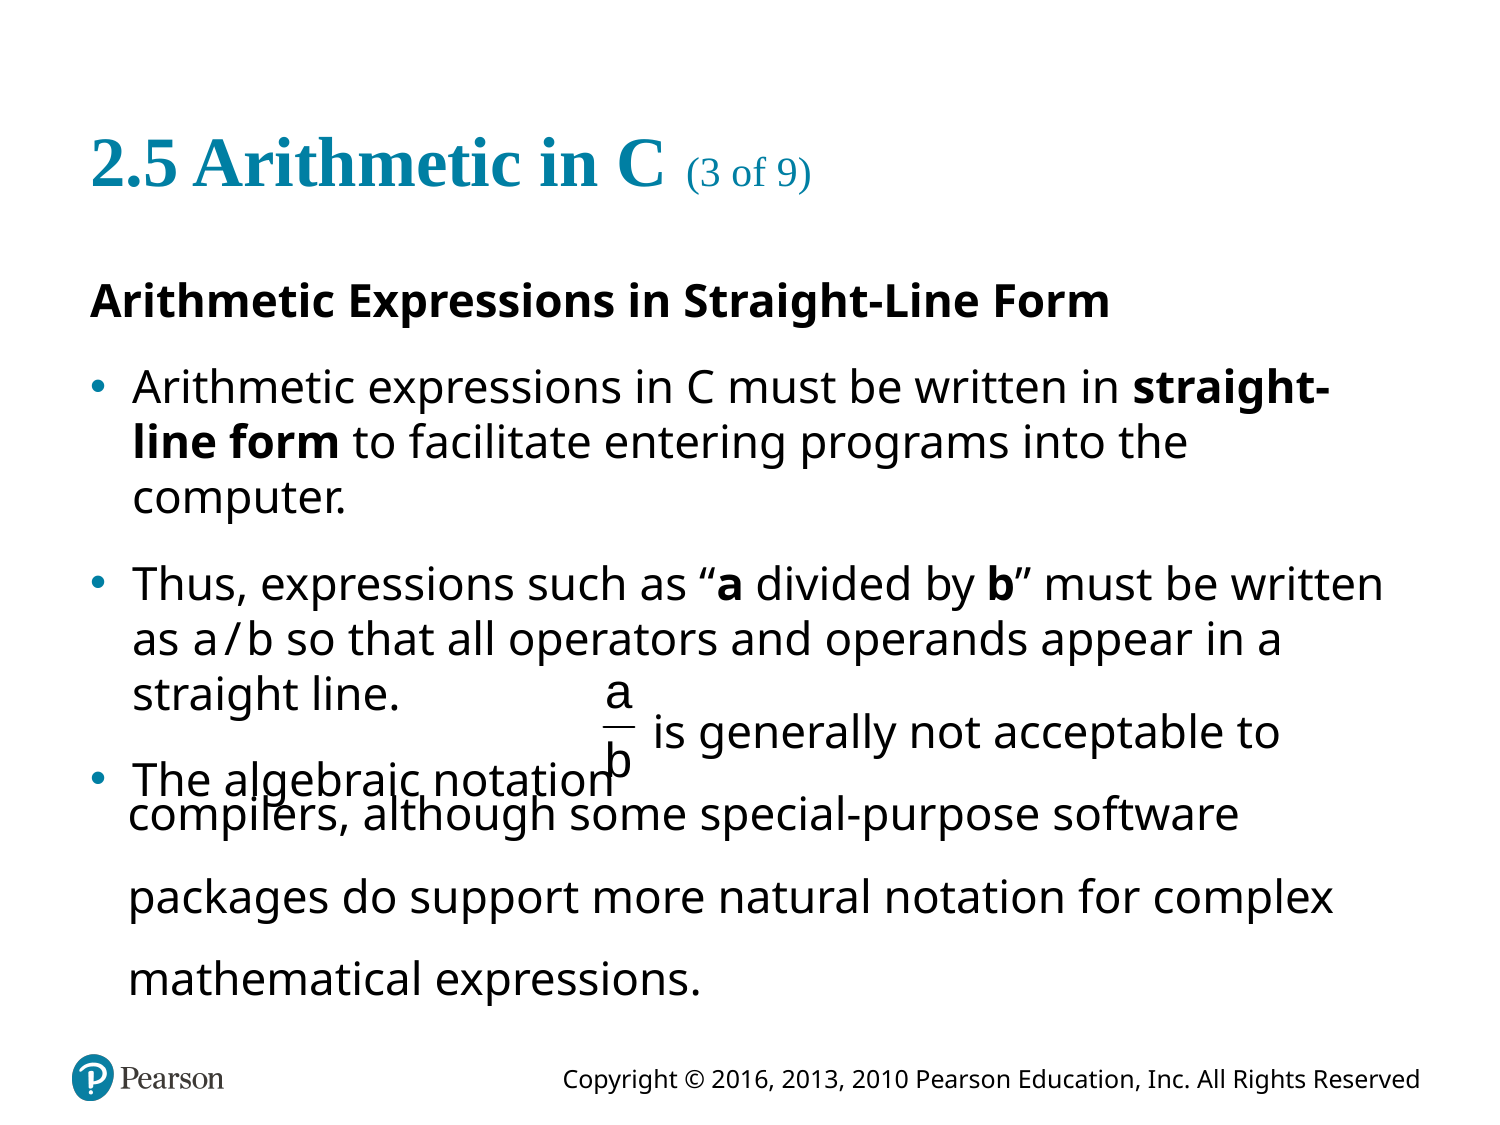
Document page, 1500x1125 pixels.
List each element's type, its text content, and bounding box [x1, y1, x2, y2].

picture [80, 1063, 106, 1088]
list Arithmetic Expressions in Straight-Line Form Arithmetic expressions in C must be written in straight-line form to facilitate entering programs into the computer. Thus, expressions such as “a divided by b” must be written as a/b so that all operators and operands appear in a straight line. The algebraic notation [75, 262, 1425, 660]
picture [98, 1054, 224, 1101]
picture [72, 1087, 83, 1101]
list is generally not acceptable to compilers, although some special-purpose software packages do support more natural notation for complex mathematical expressions. [75, 660, 1425, 1014]
picture [72, 1054, 88, 1070]
title 2.5 Arithmetic in C (3 of 9) [75, 0, 1425, 216]
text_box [595, 661, 645, 789]
